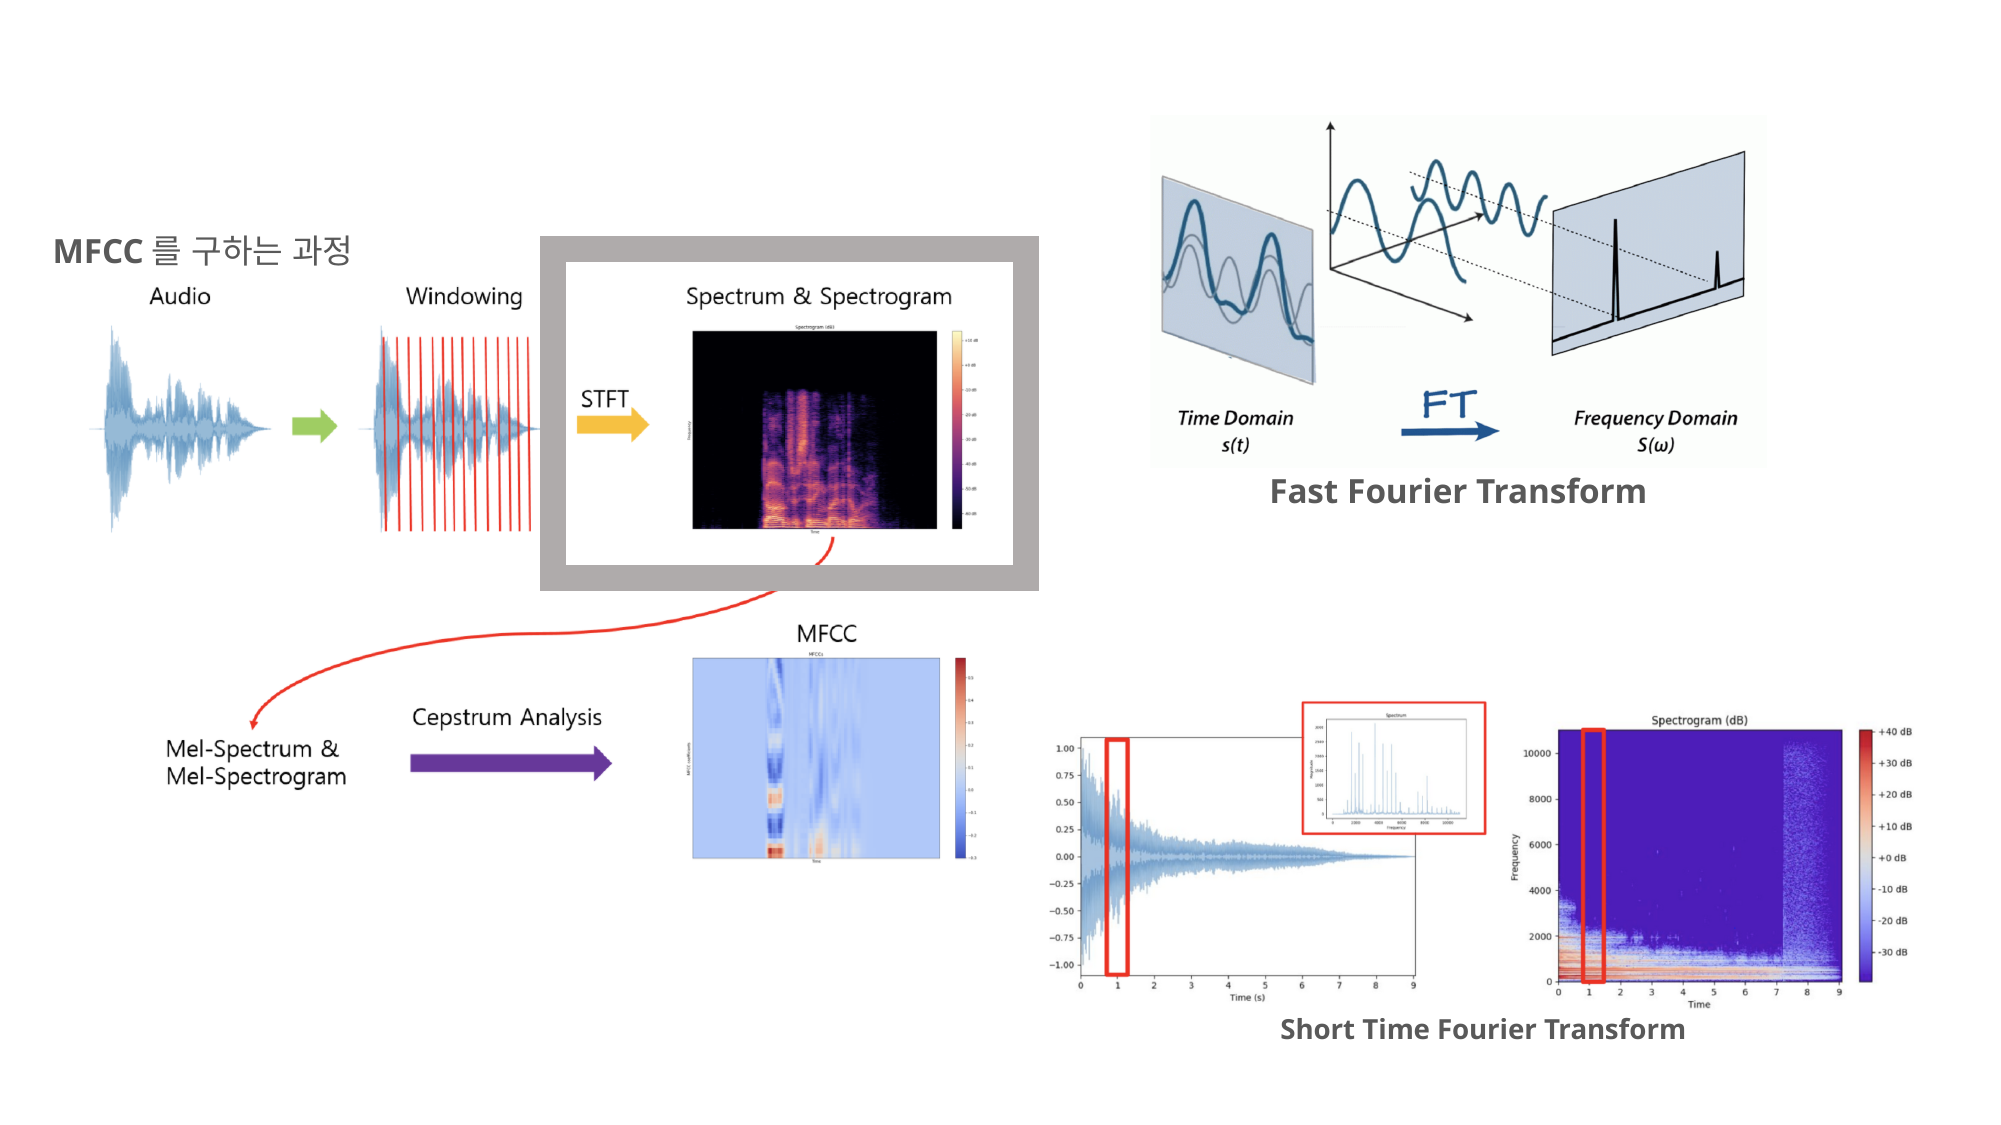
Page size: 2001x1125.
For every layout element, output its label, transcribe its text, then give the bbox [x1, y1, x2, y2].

text_box [540, 236, 1039, 591]
picture [82, 259, 1000, 866]
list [1150, 115, 1767, 468]
text_box Short Time Fourier Transform [1231, 1010, 1736, 1073]
text_box MFCC를 구하는 과정 [37, 226, 542, 292]
picture [1049, 693, 1918, 1010]
text_box Fast Fourier Transform [1206, 468, 1711, 533]
